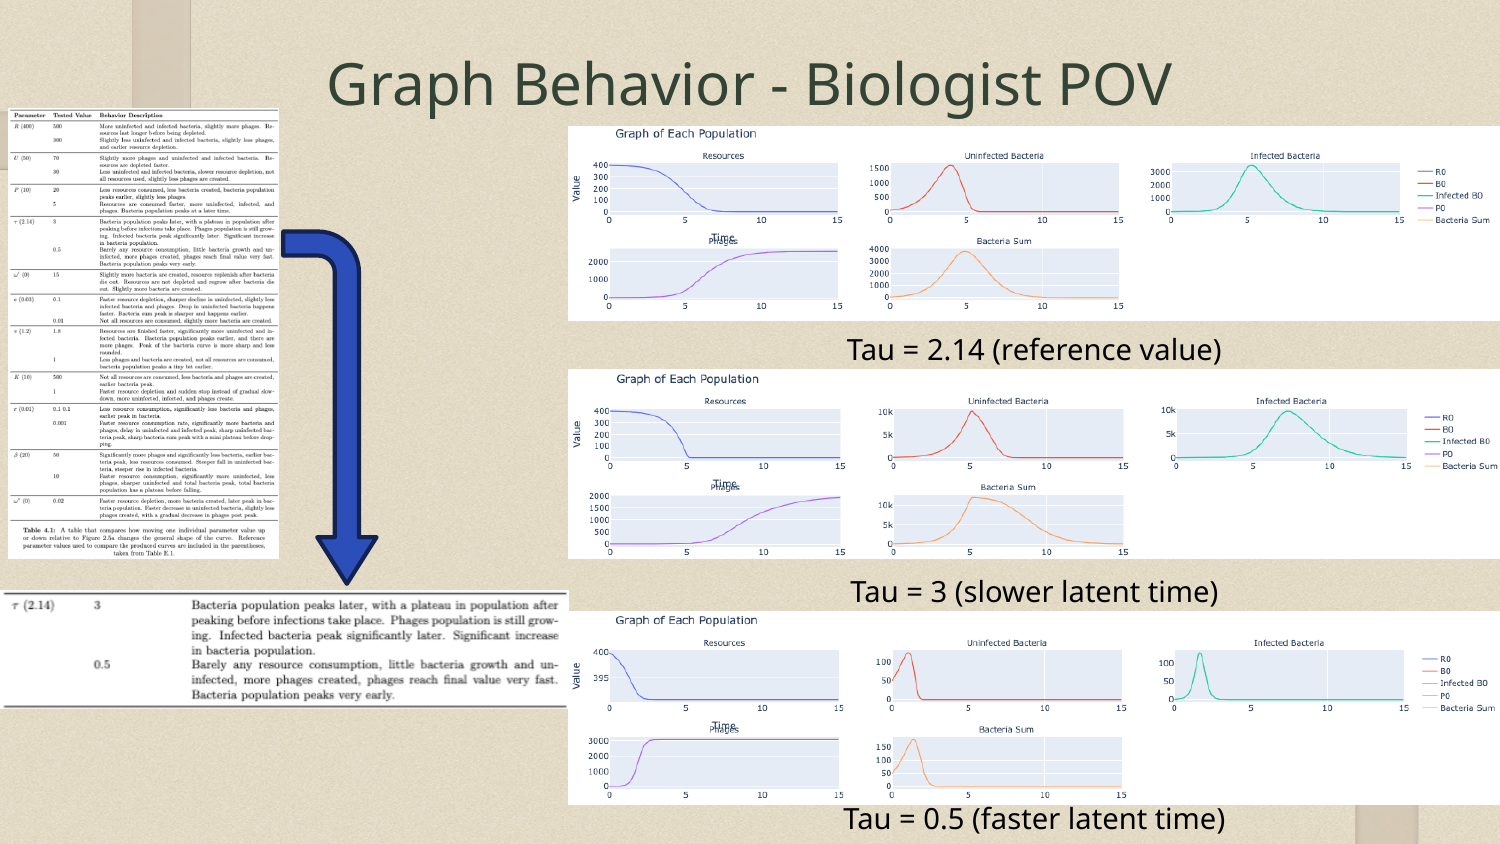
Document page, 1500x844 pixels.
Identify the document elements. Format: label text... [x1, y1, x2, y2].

text_box Tau = 3 (slower latent time) [568, 566, 1500, 611]
picture [0, 0, 1500, 844]
title Graph Behavior - Biologist POV [231, 32, 1269, 127]
text_box [284, 229, 379, 586]
text_box Tau = 0.5 (faster latent time) [568, 811, 1500, 843]
text_box Tau = 2.14 (reference value) [568, 328, 1500, 368]
